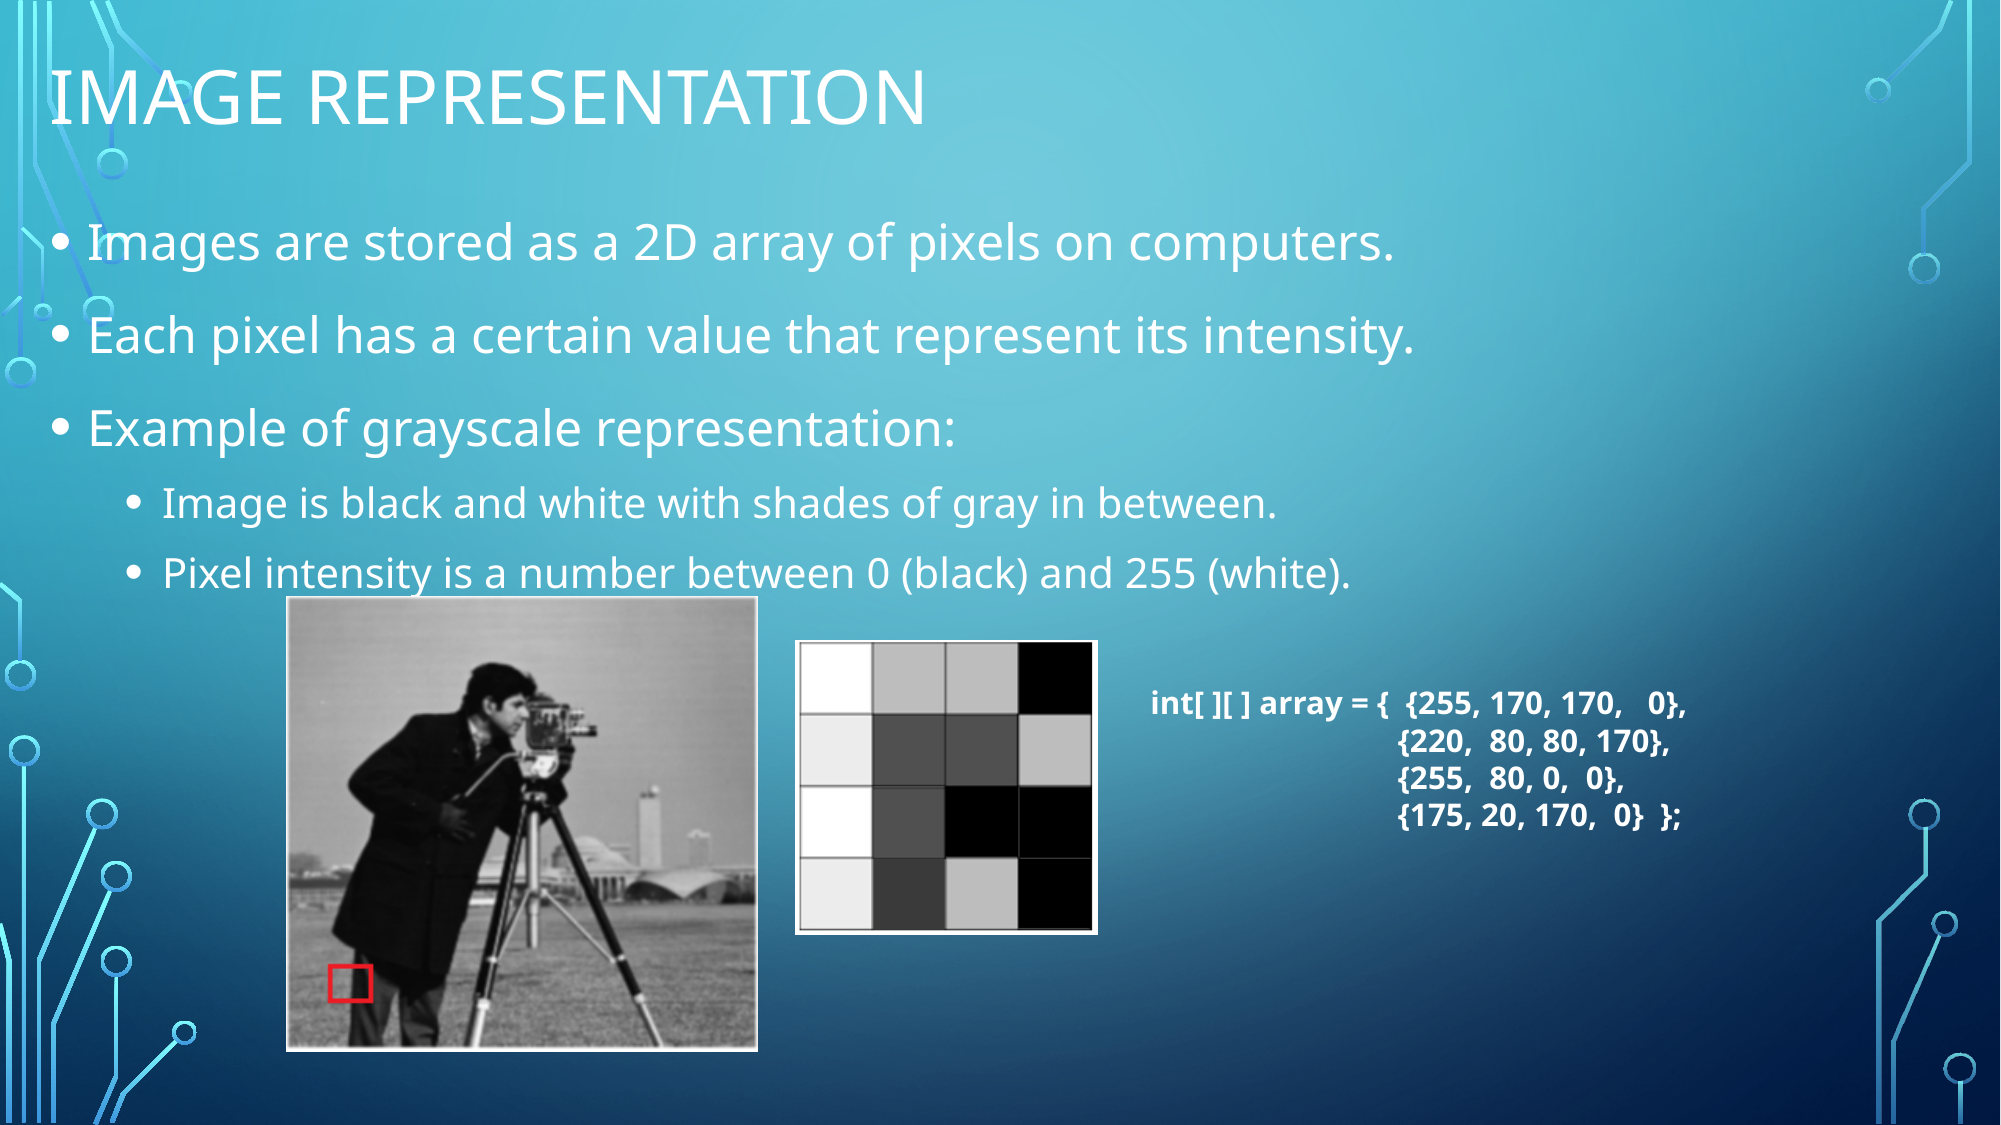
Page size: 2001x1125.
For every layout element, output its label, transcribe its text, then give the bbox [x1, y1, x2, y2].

list Images are stored as a 2D array of pixels on computers. Each pixel has a certain value that represent its intensity. Example of grayscale representation: Image is black and white with shades of gray in between. Pixel intensity is a number between 0 (black) and 255 (white). [34, 190, 1945, 1096]
text_box int[ ][ ] array = { {255, 170, 170, 0}, {220, 80, 80, 170}, {255, 80, 0, 0}, {175, 20, 170, 0} }; [1135, 630, 1750, 841]
picture [285, 596, 759, 1052]
title Image representation [34, 29, 1945, 171]
picture [795, 640, 1098, 935]
